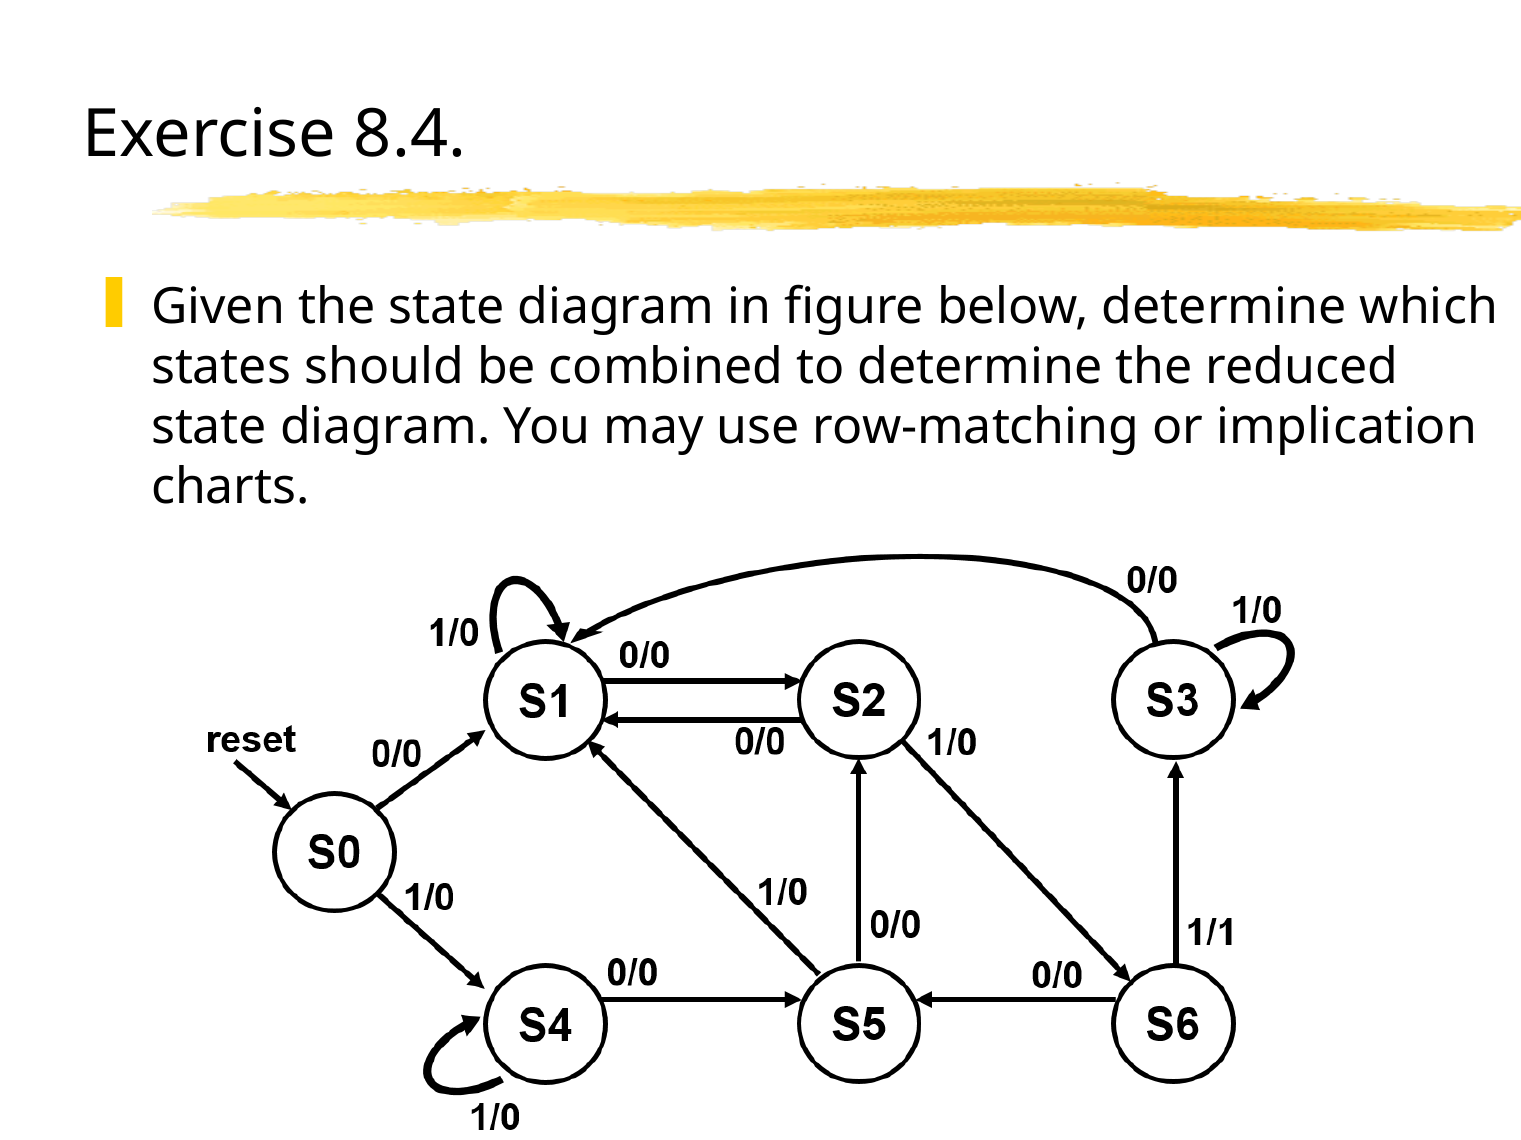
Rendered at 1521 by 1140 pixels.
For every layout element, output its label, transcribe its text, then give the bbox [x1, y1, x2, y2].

picture [152, 177, 1521, 242]
picture [206, 524, 1301, 1140]
list Given the state diagram in figure below, determine which states should be combined to determine the reduced state diagram. You may use row-matching or implication charts. [78, 265, 1521, 1007]
title Exercise 8.4. [67, 38, 1361, 178]
